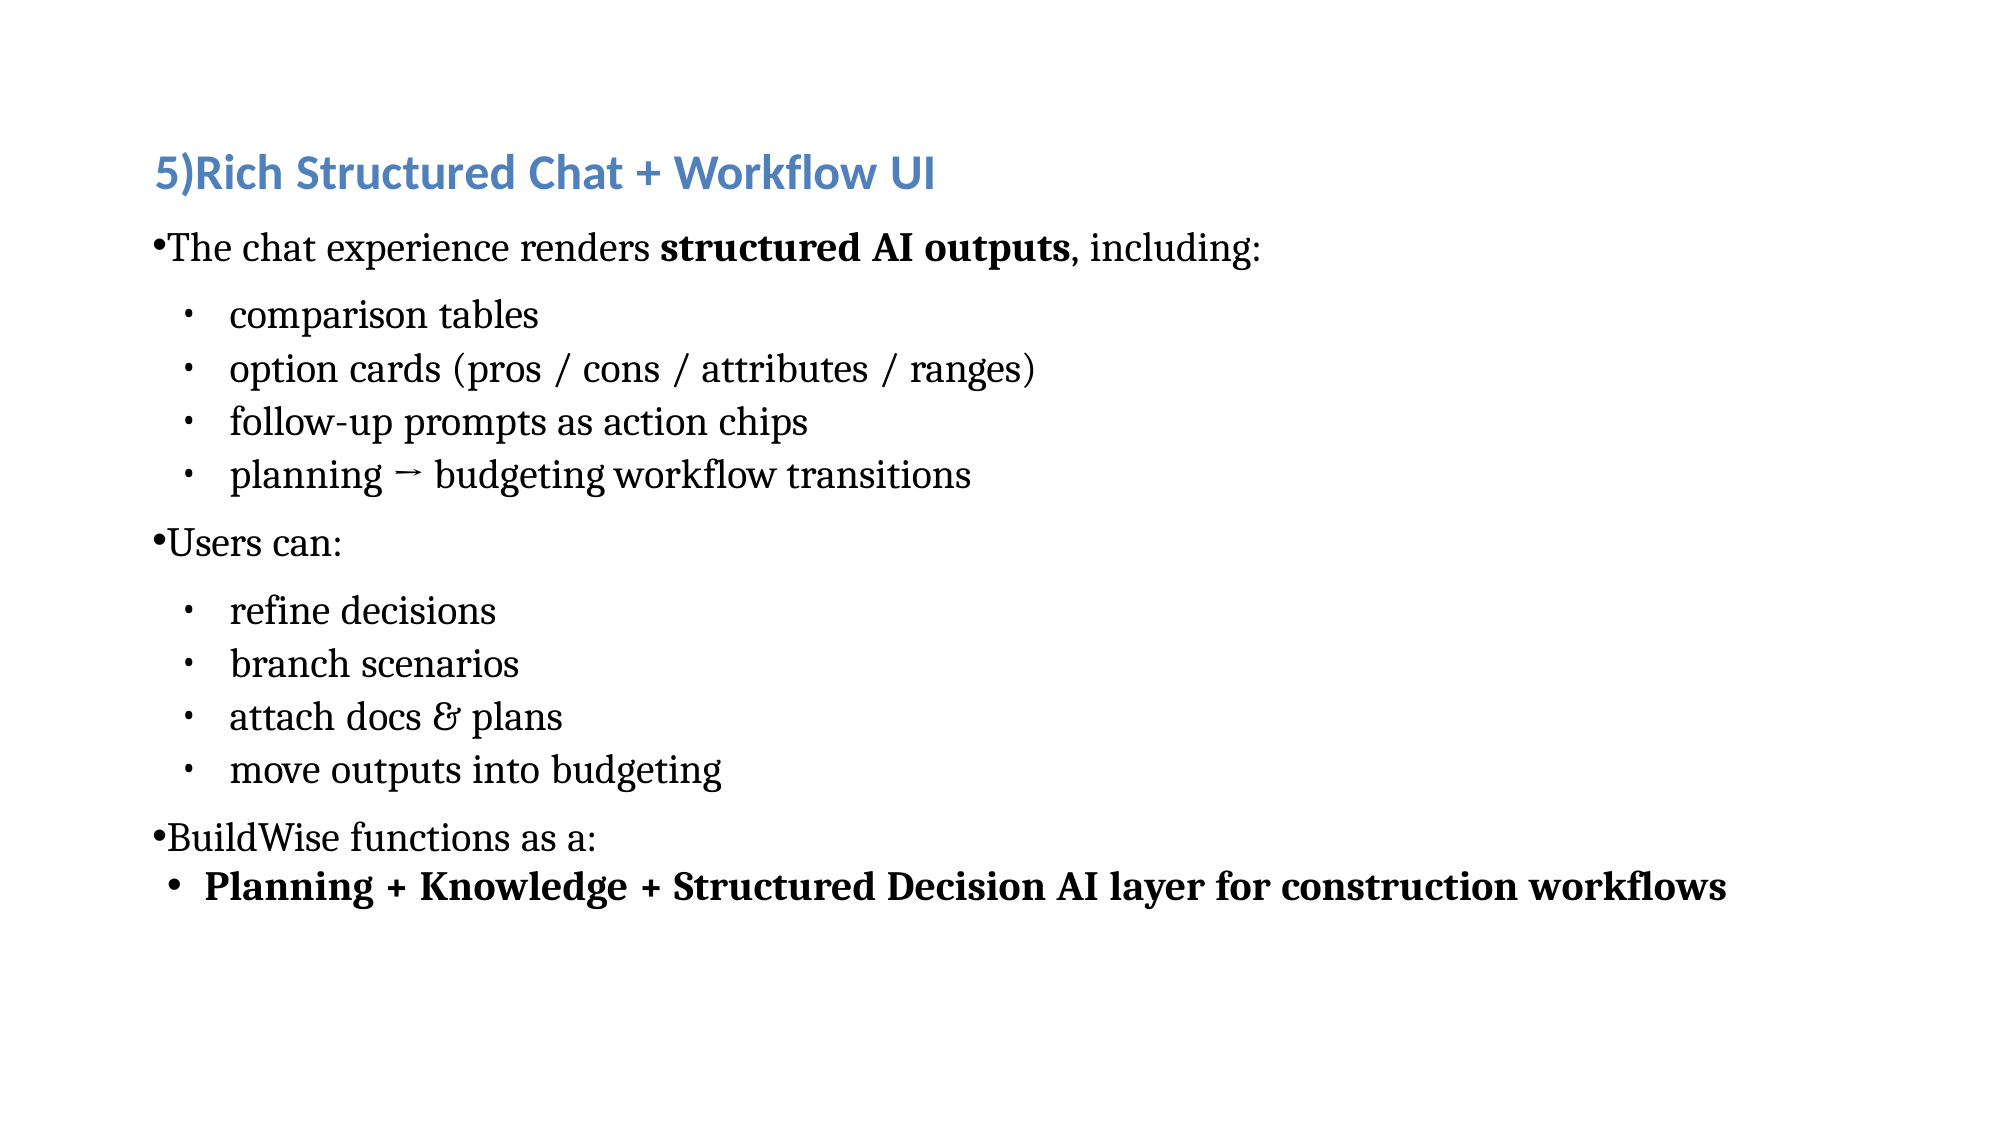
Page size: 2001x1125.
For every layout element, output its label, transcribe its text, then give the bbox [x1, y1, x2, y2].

list Rich Structured Chat + Workflow UI The chat experience renders structured AI outputs, including: comparison tables option cards (pros / cons / attributes / ranges) follow-up prompts as action chips planning → budgeting workflow transitions Users can: refine decisions branch scenarios attach docs & plans move outputs into budgeting BuildWise functions as a: Planning + Knowledge + Structured Decision AI layer for construction workflows [137, 132, 1863, 1014]
